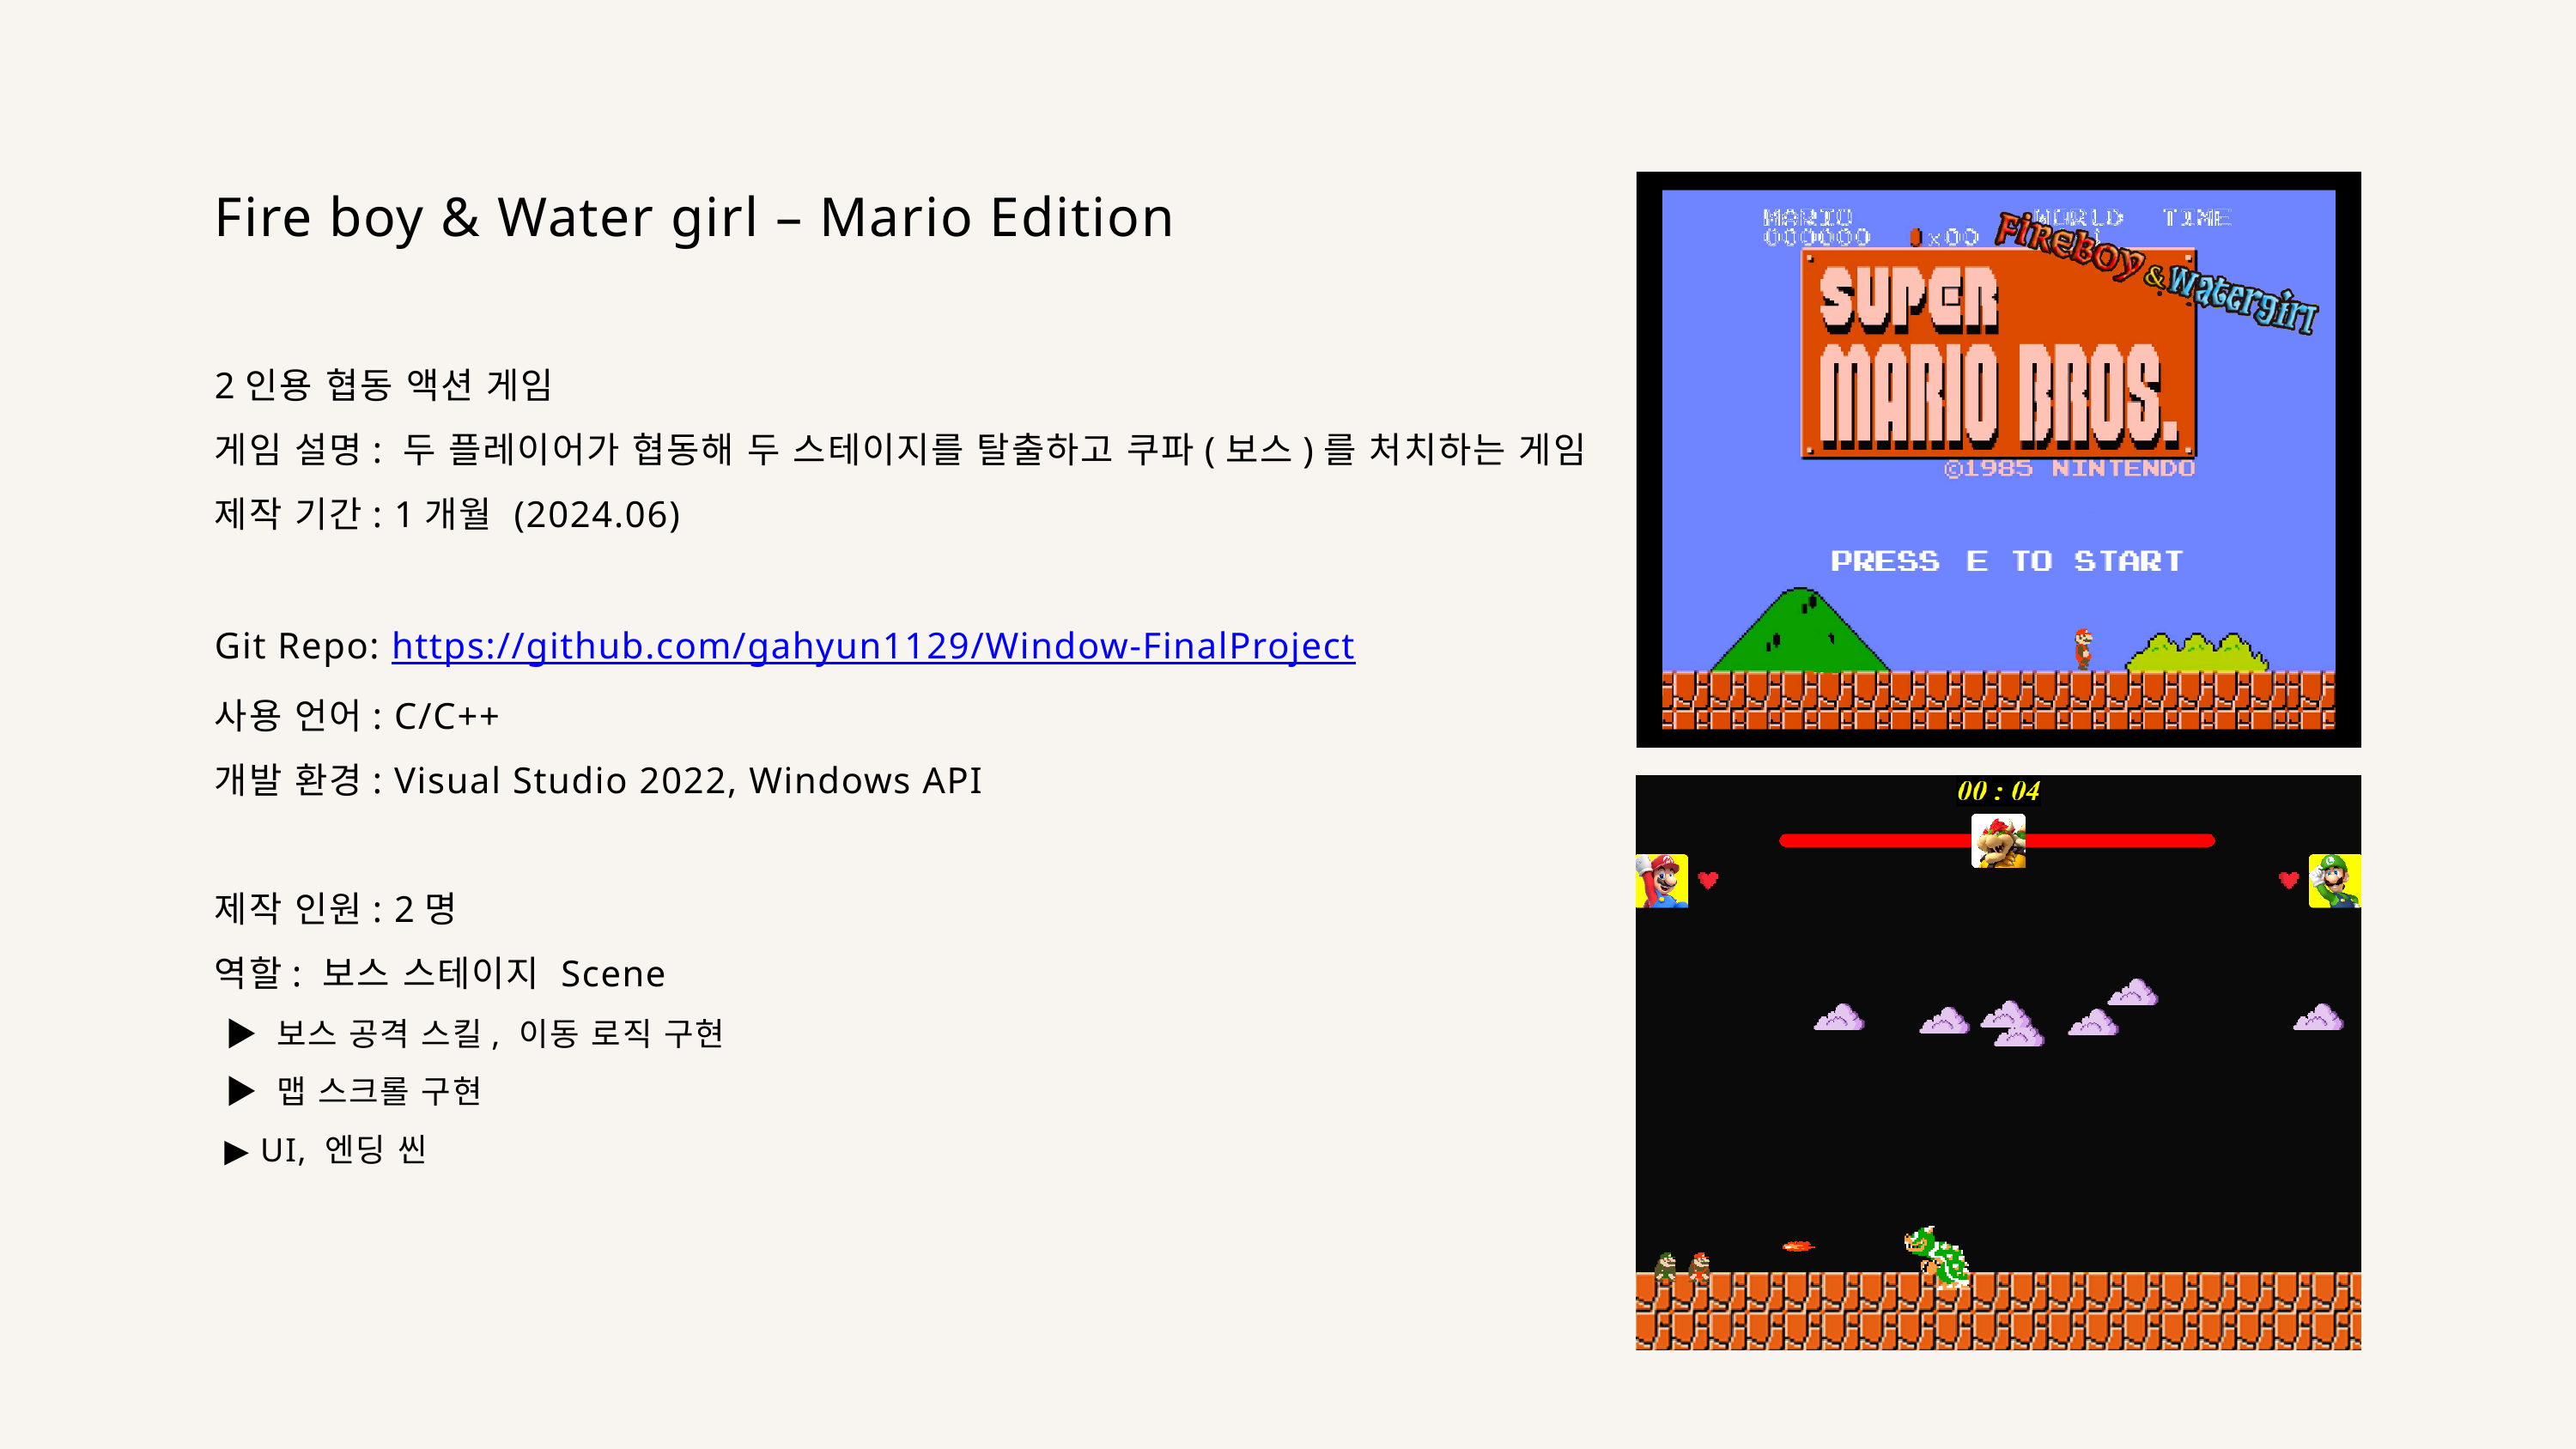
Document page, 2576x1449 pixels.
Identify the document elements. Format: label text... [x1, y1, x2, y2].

picture [1636, 172, 2362, 748]
text_box Fire boy & Water girl – Mario Edition [214, 172, 1438, 247]
text_box 2인용 협동 액션 게임 게임 설명: 두 플레이어가 협동해 두 스테이지를 탈출하고 쿠파(보스)를 처치하는 게임 제작 기간: 1개월 (2024.06) Git Repo: https://github.com/gahyun1129/Window-FinalProject 사용 언어: C/C++ 개발 환경: Visual Studio 2022, Windows API 제작 인원: 2명 역할: 보스 스테이지 Scene ▶ 보스 공격 스킬, 이동 로직 구현 ▶ 맵 스크롤 구현 ▶ UI, 엔딩 씬 [214, 341, 2130, 1168]
picture [1636, 774, 2362, 1351]
